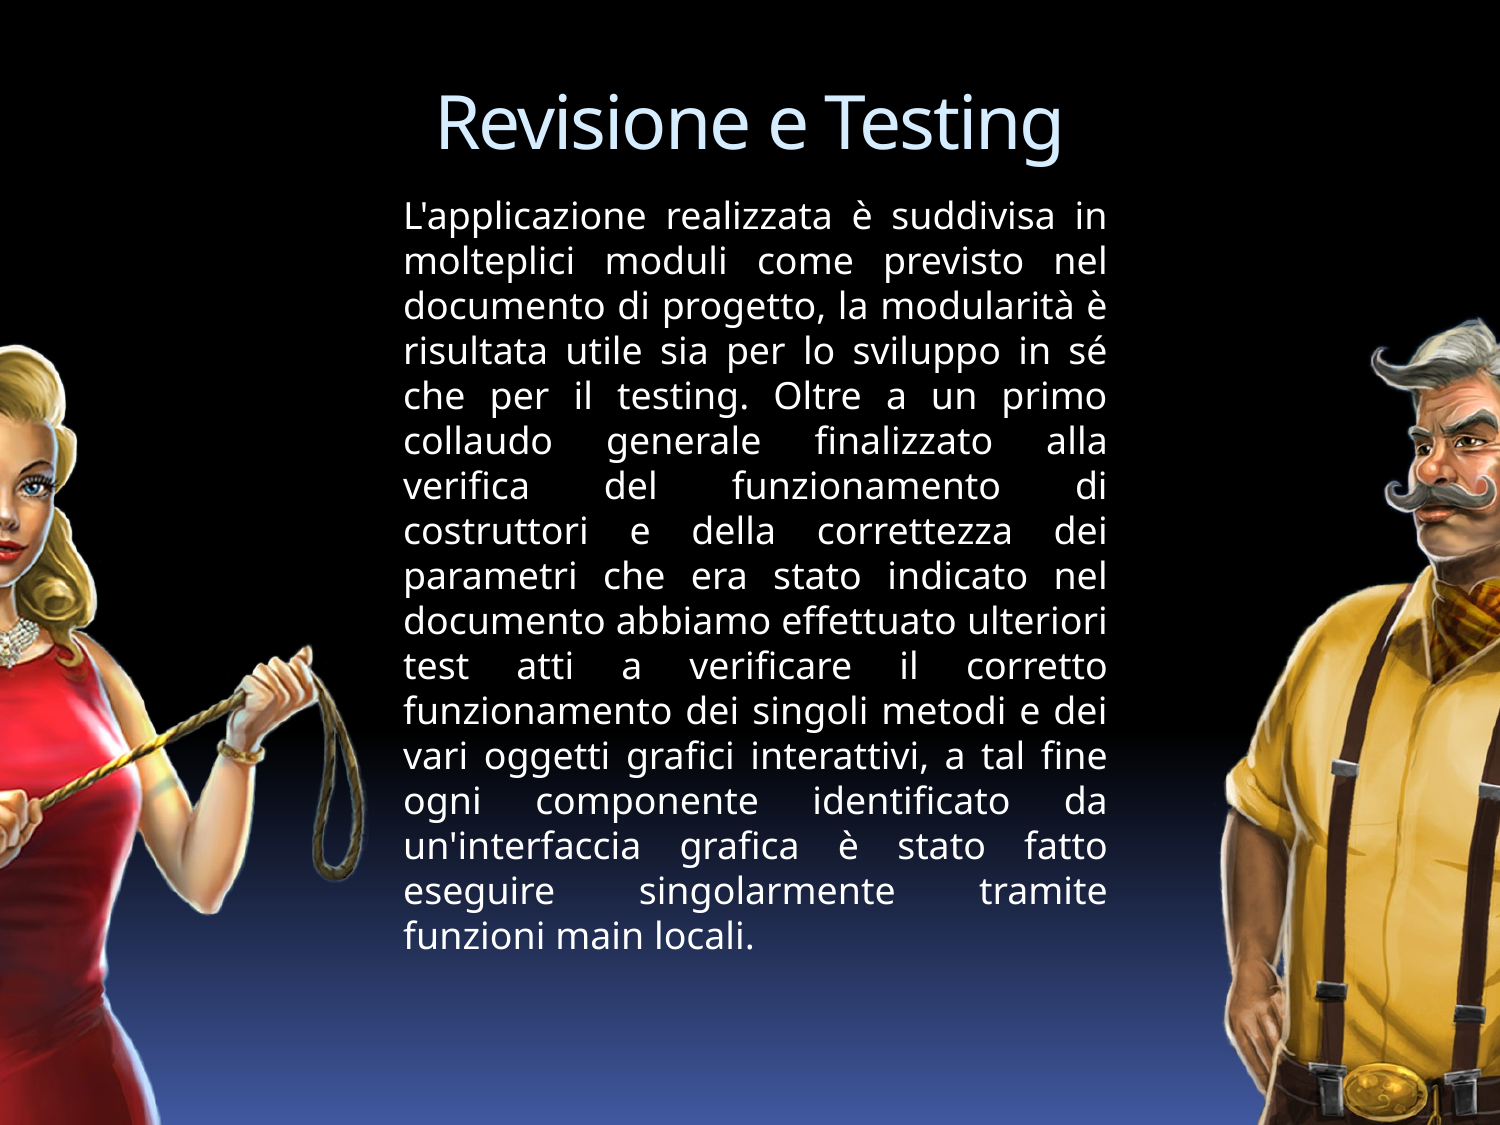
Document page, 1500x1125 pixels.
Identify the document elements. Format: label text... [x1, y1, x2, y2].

picture [0, 316, 380, 1125]
text_box Revisione e Testing [112, 67, 1388, 173]
text_box L'applicazione realizzata è suddivisa in molteplici moduli come previsto nel documento di progetto, la modularità è risultata utile sia per lo sviluppo in sé che per il testing. Oltre a un primo collaudo generale finalizzato alla verifica del funzionamento di costruttori e della correttezza dei parametri che era stato indicato nel documento abbiamo effettuato ulteriori test atti a verificare il corretto funzionamento dei singoli metodi e dei vari oggetti grafici interattivi, a tal fine ogni componente identificato da un'interfaccia grafica è stato fatto eseguire singolarmente tramite funzioni main locali. [377, 184, 1123, 995]
picture [1186, 276, 1500, 1125]
